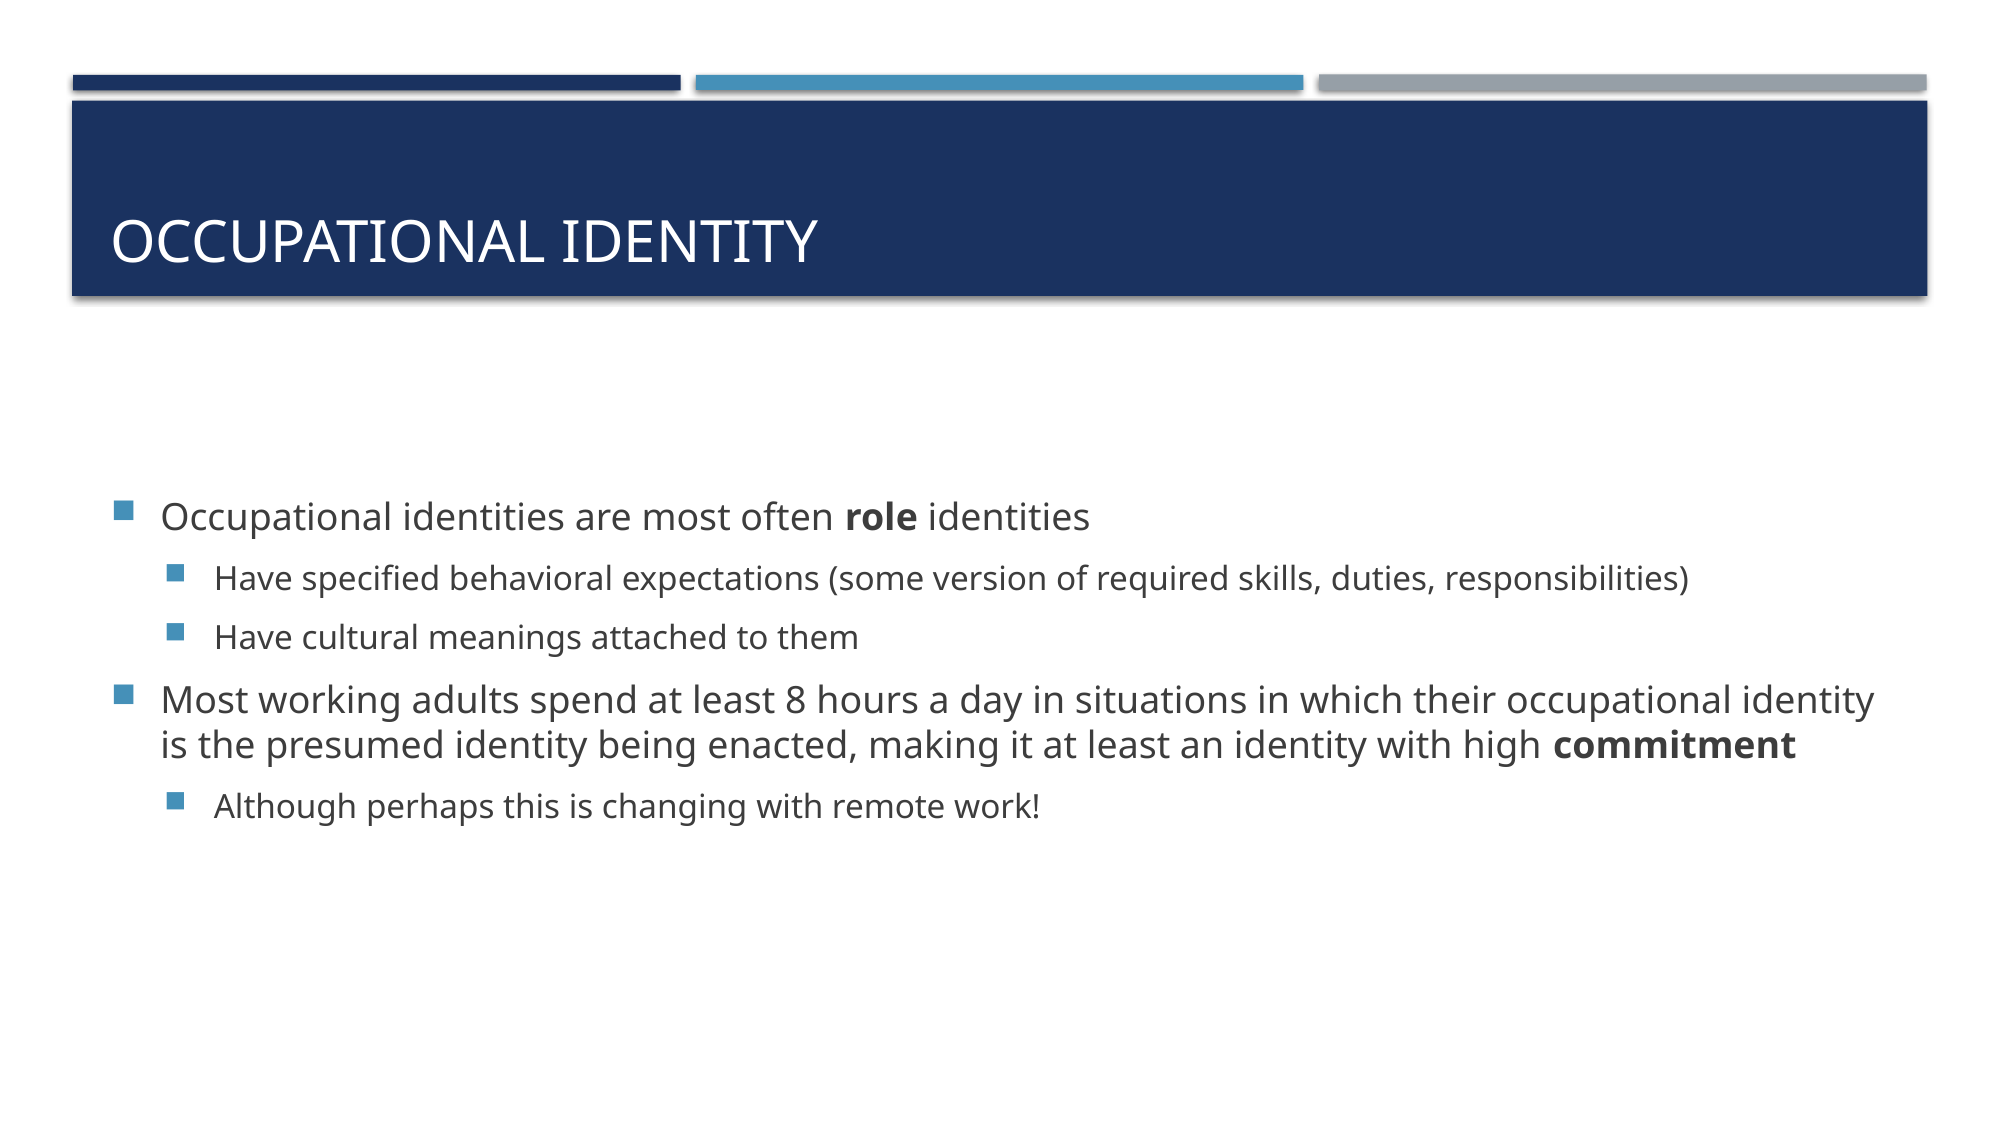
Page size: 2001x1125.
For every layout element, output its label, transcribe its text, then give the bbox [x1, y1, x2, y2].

title Occupational Identity [95, 115, 1905, 282]
list Occupational identities are most often role identities Have specified behavioral expectations (some version of required skills, duties, responsibilities) Have cultural meanings attached to them Most working adults spend at least 8 hours a day in situations in which their occupational identity is the presumed identity being enacted, making it at least an identity with high commitment Although perhaps this is changing with remote work! [95, 357, 1905, 962]
